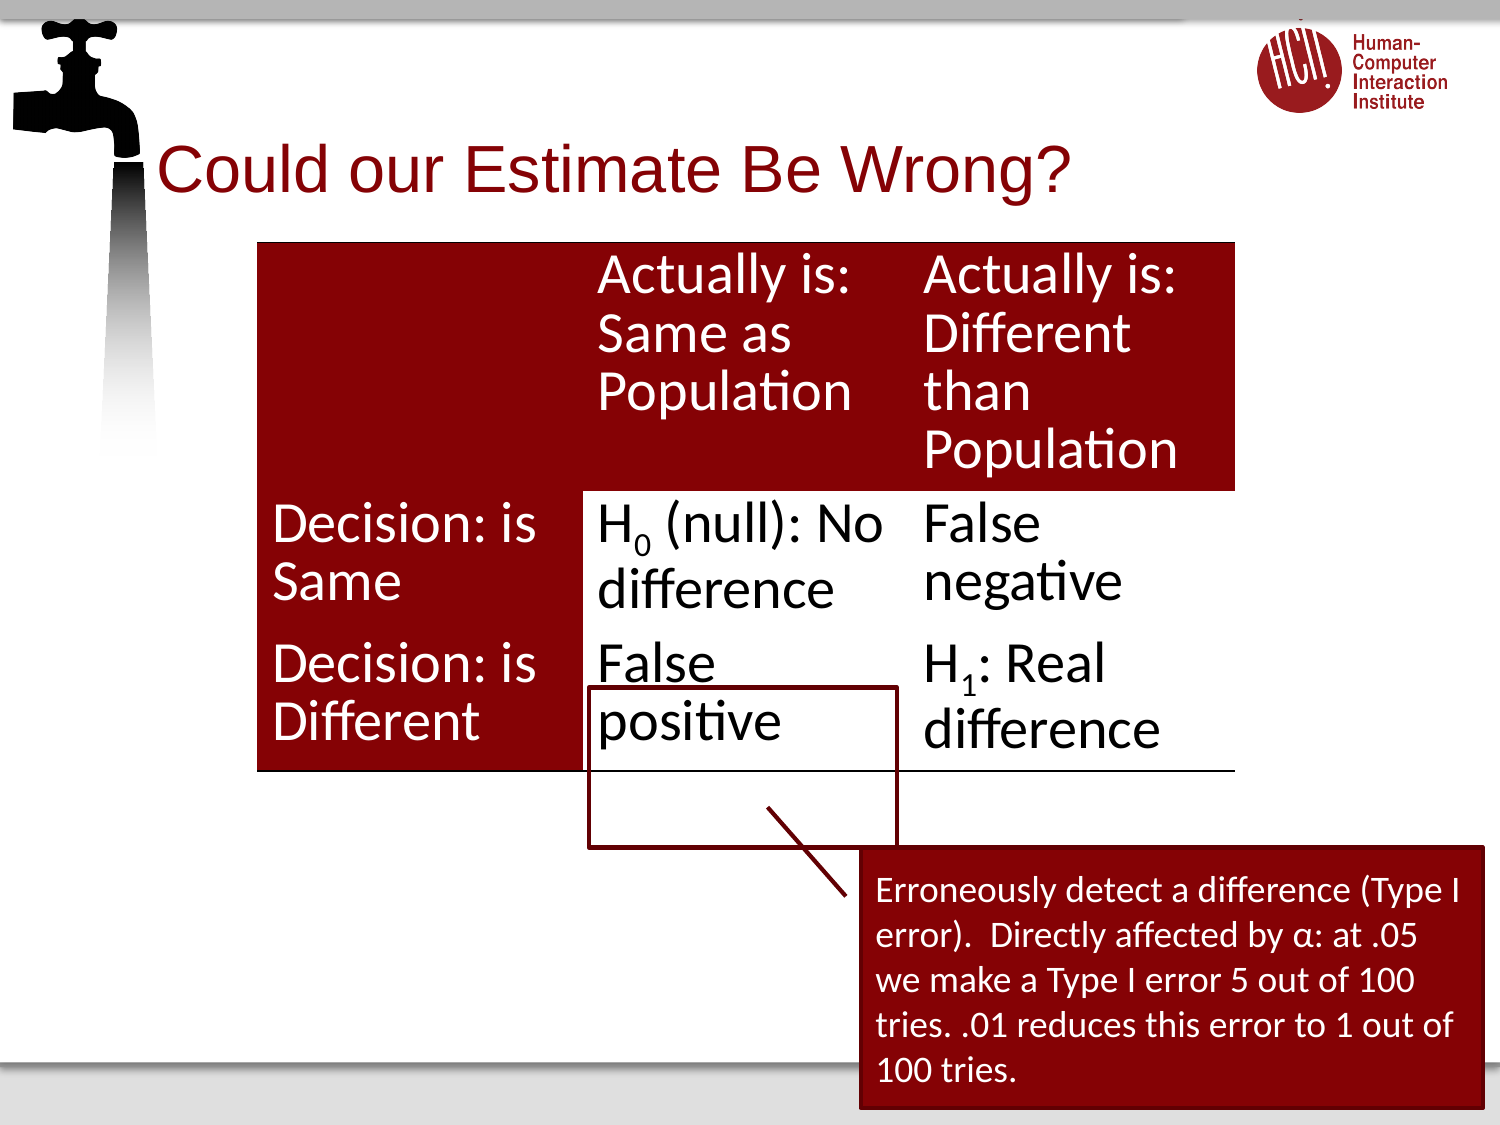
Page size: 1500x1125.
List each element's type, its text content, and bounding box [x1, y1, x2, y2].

table_cell Decision: is Same [257, 491, 583, 631]
text_box Erroneously detect a difference (Type I error). Directly affected by α: at .05 we make a Type I error 5 out of 100 tries. .01 reduces this error to 1 out of 100 tries. [859, 845, 1485, 1110]
text_box Erroneously detect a difference (Type I error). Directly affected by α: at .05 we make a Type I error 5 out of 100 tries. .01 reduces this error to 1 out of 100 tries. [765, 805, 848, 898]
table_header [257, 243, 583, 491]
table_cell Decision: is Different [257, 631, 583, 770]
table_cell H0 (null): No difference [583, 491, 909, 631]
table_header Actually is: Same as Population [583, 243, 909, 491]
text_box [587, 685, 899, 850]
picture [1257, 20, 1447, 113]
title Could our Estimate Be Wrong? [156, 50, 1187, 214]
table_cell H1: Real difference [909, 631, 1235, 770]
table_cell False negative [909, 491, 1235, 631]
table_cell False positive [583, 631, 909, 770]
table_header Actually is: Different than Population [909, 243, 1235, 491]
picture [13, 20, 140, 158]
